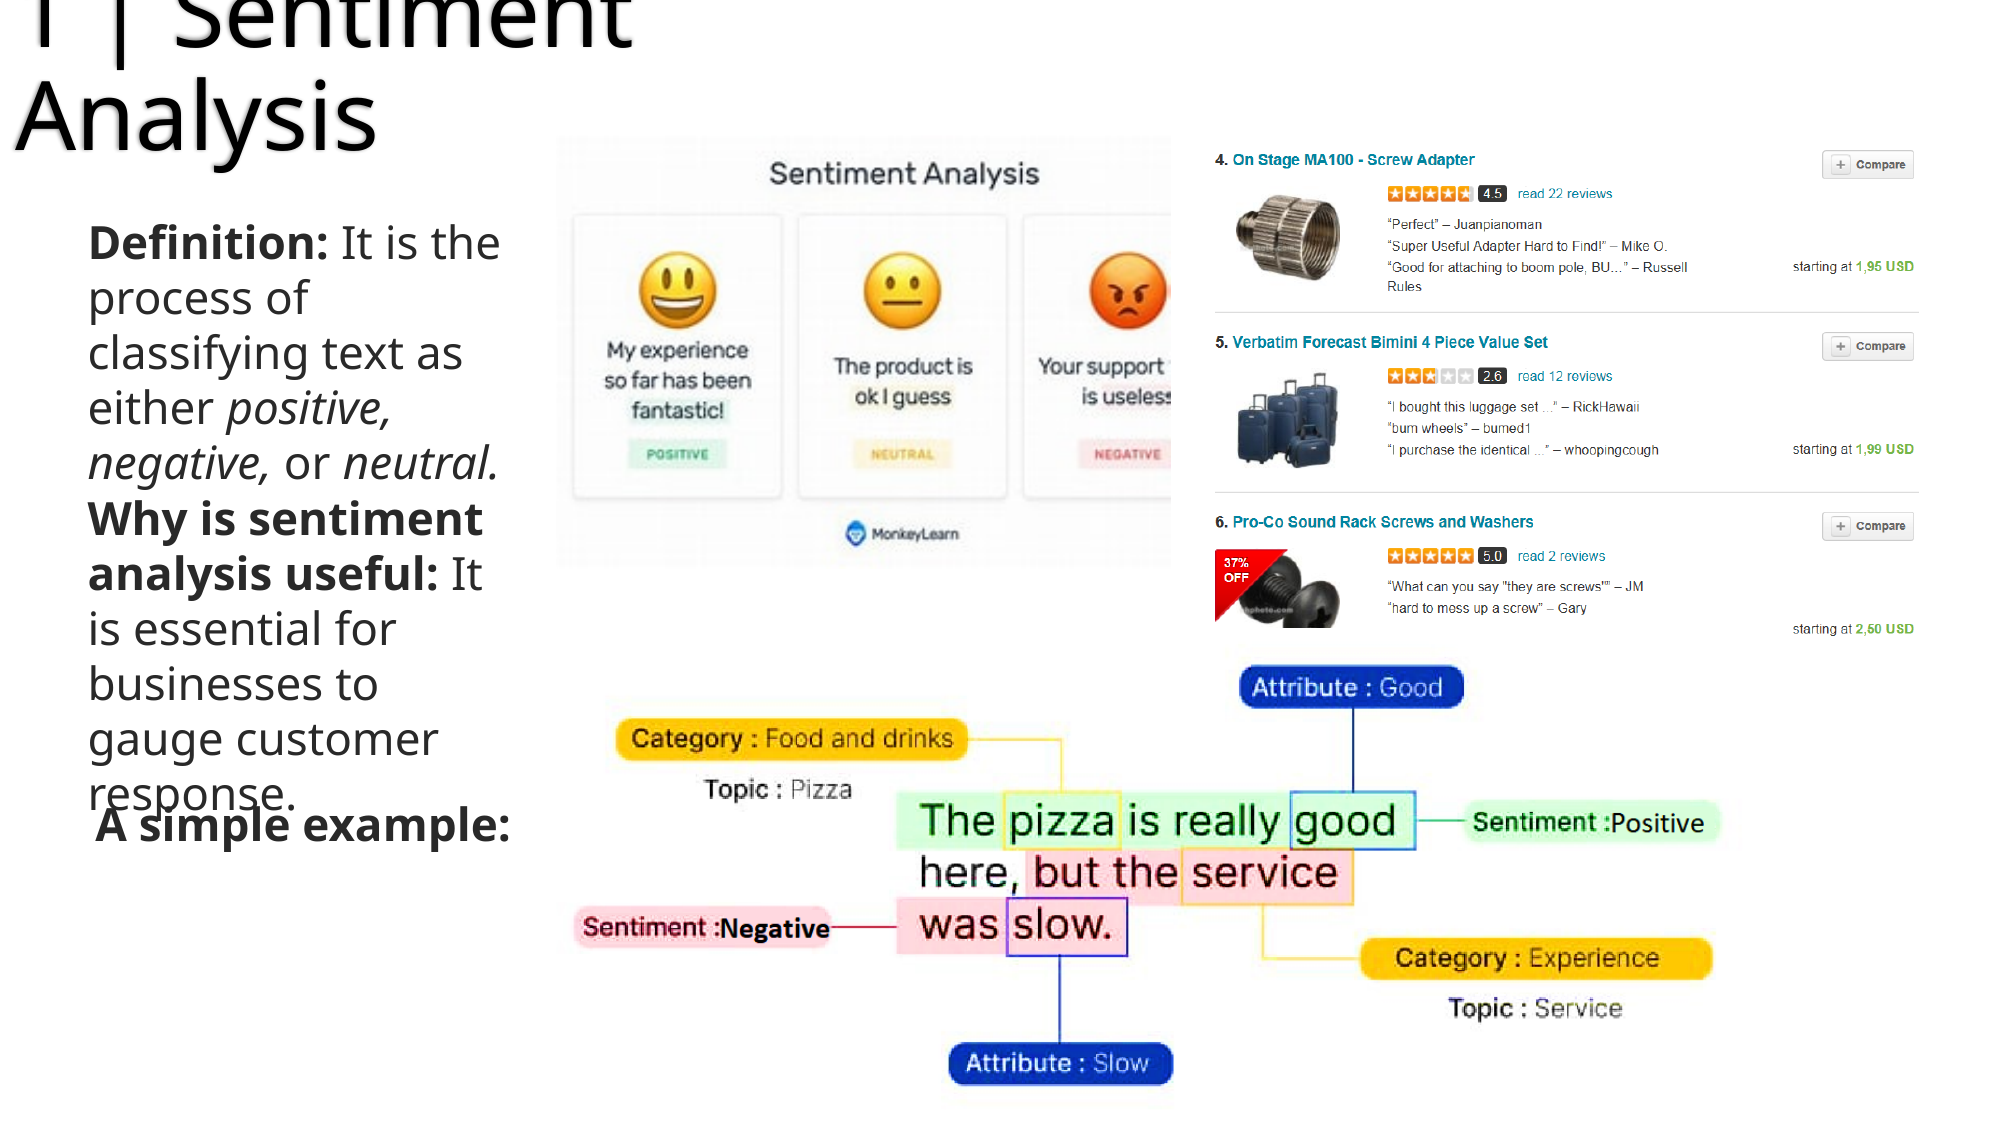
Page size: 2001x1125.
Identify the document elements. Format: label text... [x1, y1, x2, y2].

title 1 | Sentiment Analysis [0, 0, 953, 136]
picture [556, 135, 1171, 569]
text_box A simple example: [80, 788, 548, 859]
text_box Definition: It is the process of classifying text as either positive, negative, or neutral. [72, 206, 541, 482]
picture [556, 135, 1928, 1125]
text_box Why is sentiment analysis useful: It is essential for businesses to gauge customer response. [72, 482, 541, 827]
